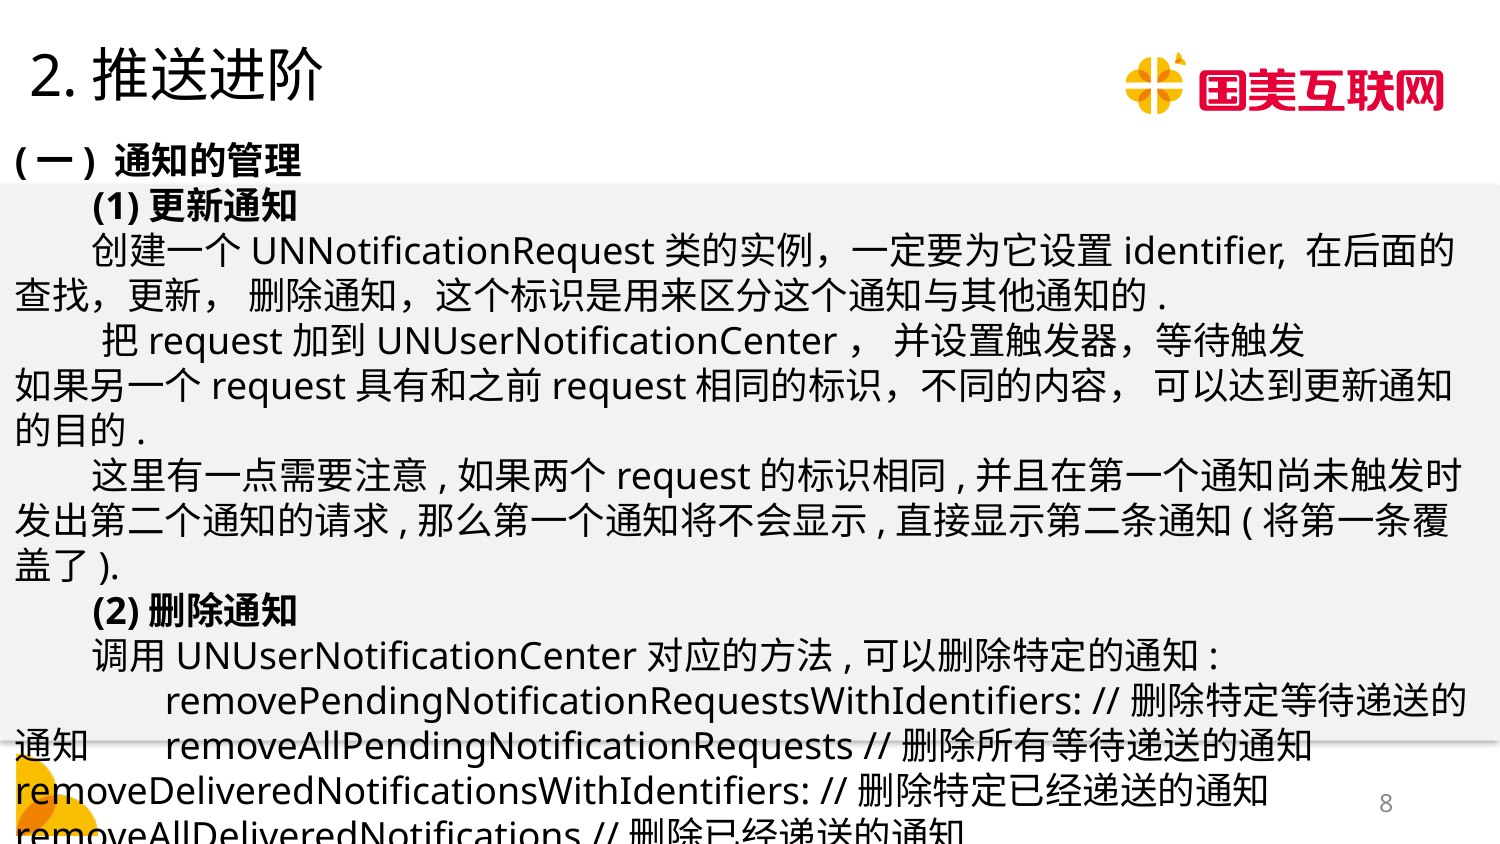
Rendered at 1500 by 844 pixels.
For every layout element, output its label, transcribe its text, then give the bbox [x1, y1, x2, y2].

title 2.推送进阶 [14, 2, 1365, 130]
text_box (一) 通知的管理 (1)更新通知 创建一个UNNotificationRequest类的实例，一定要为它设置identifier, 在后面的查找，更新， 删除通知，这个标识是用来区分这个通知与其他通知的. 把request加到UNUserNotificationCenter， 并设置触发器，等待触发 如果另一个request具有和之前request相同的标识，不同的内容， 可以达到更新通知的目的. 这里有一点需要注意,如果两个request的标识相同,并且在第一个通知尚未触发时发出第二个通知的请求,那么第一个通知将不会显示,直接显示第二条通知(将第一条覆盖了). (2)删除通知 调用UNUserNotificationCenter对应的方法,可以删除特定的通知: removePendingNotificationRequestsWithIdentifiers: //删除特定等待递送的通知 removeAllPendingNotificationRequests //删除所有等待递送的通知 removeDeliveredNotificationsWithIdentifiers: //删除特定已经递送的通知 removeAllDeliveredNotifications //删除已经递送的通知 [0, 130, 1500, 844]
picture [1365, 43, 1465, 128]
